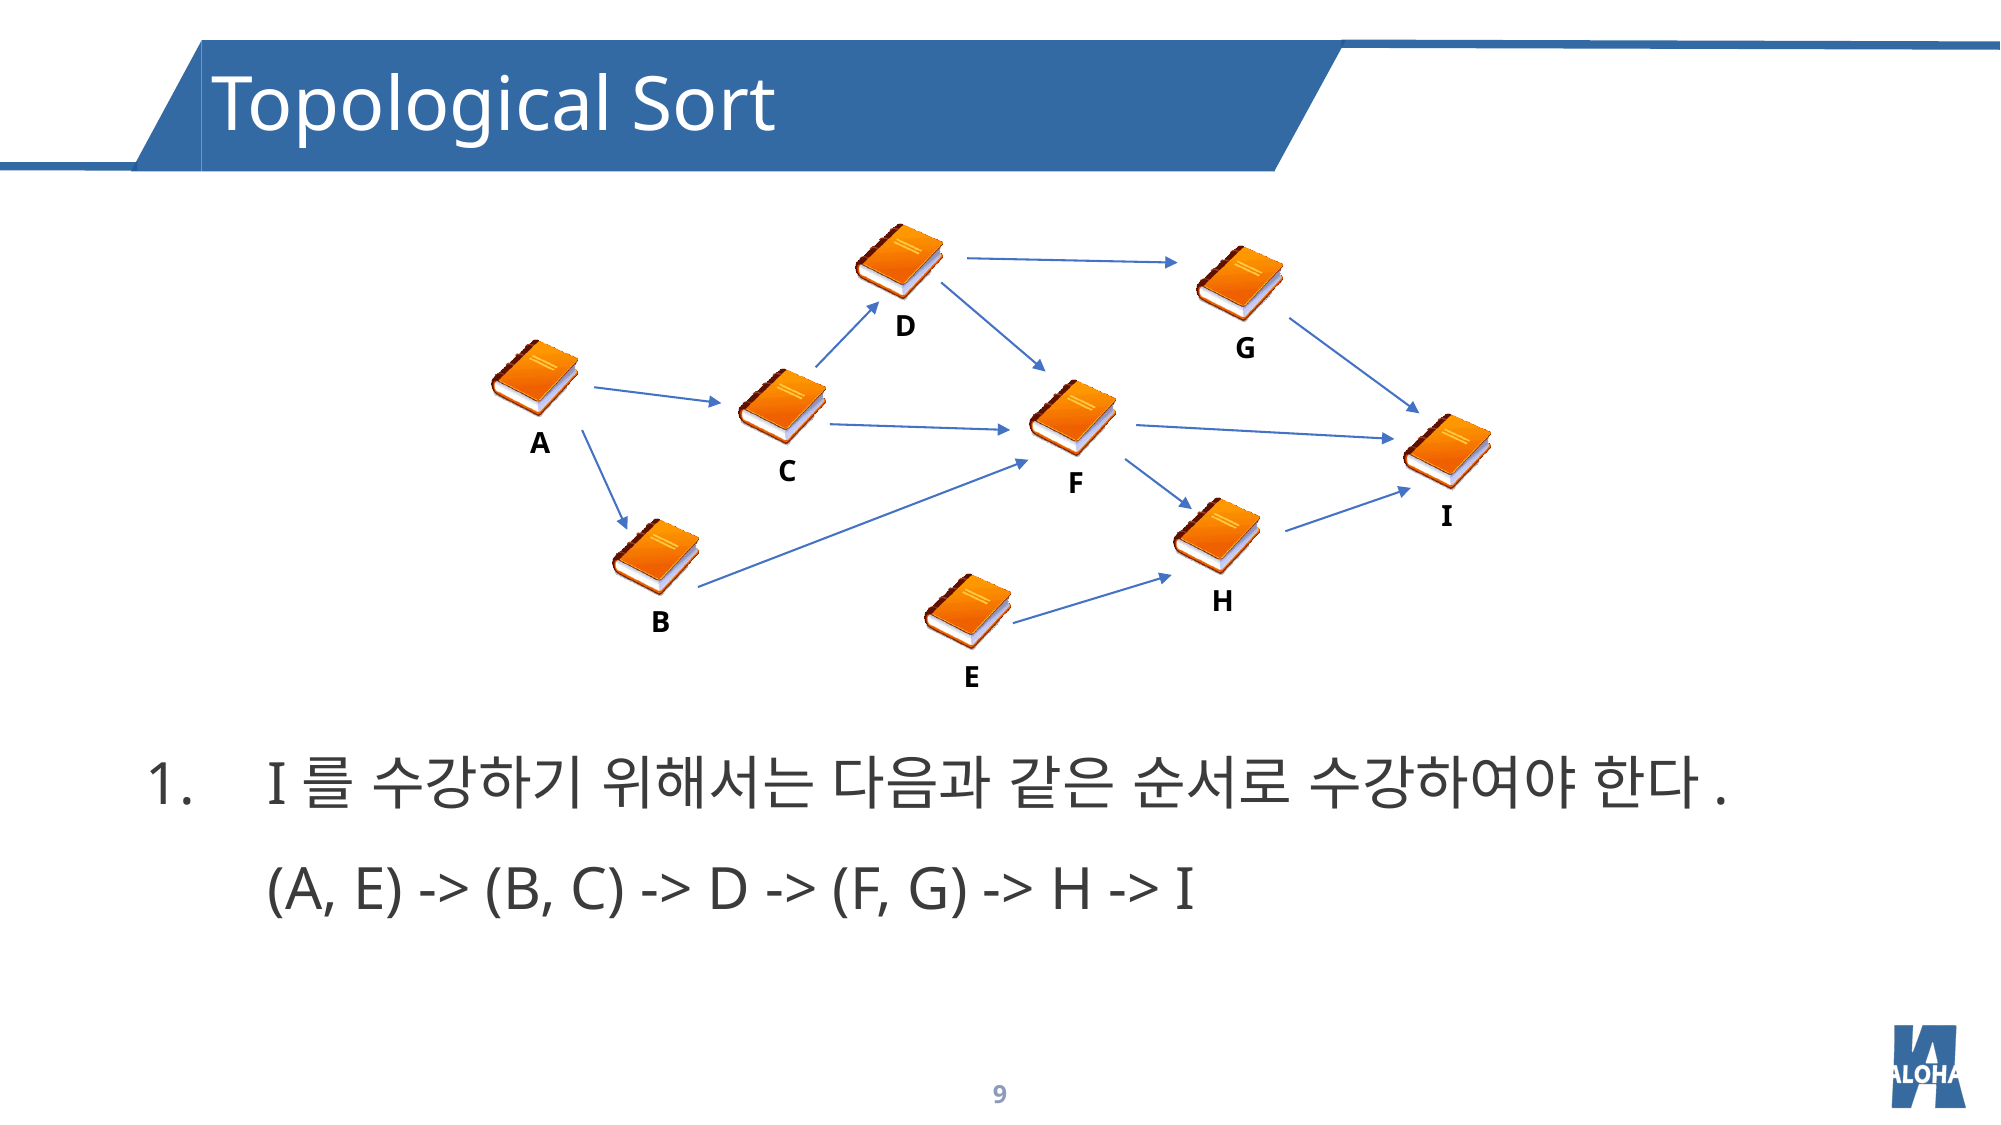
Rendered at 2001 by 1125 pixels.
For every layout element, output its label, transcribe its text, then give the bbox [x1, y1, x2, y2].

slide_number 9 [774, 1065, 1225, 1125]
picture [1853, 1006, 2000, 1125]
list Topological Sort [196, 45, 1270, 168]
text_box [488, 213, 1496, 702]
list I를 수강하기 위해서는 다음과 같은 순서로 수강하여야 한다. (A, E) -> (B, C) -> D -> (F, G) -> H -> I [130, 703, 1854, 1060]
